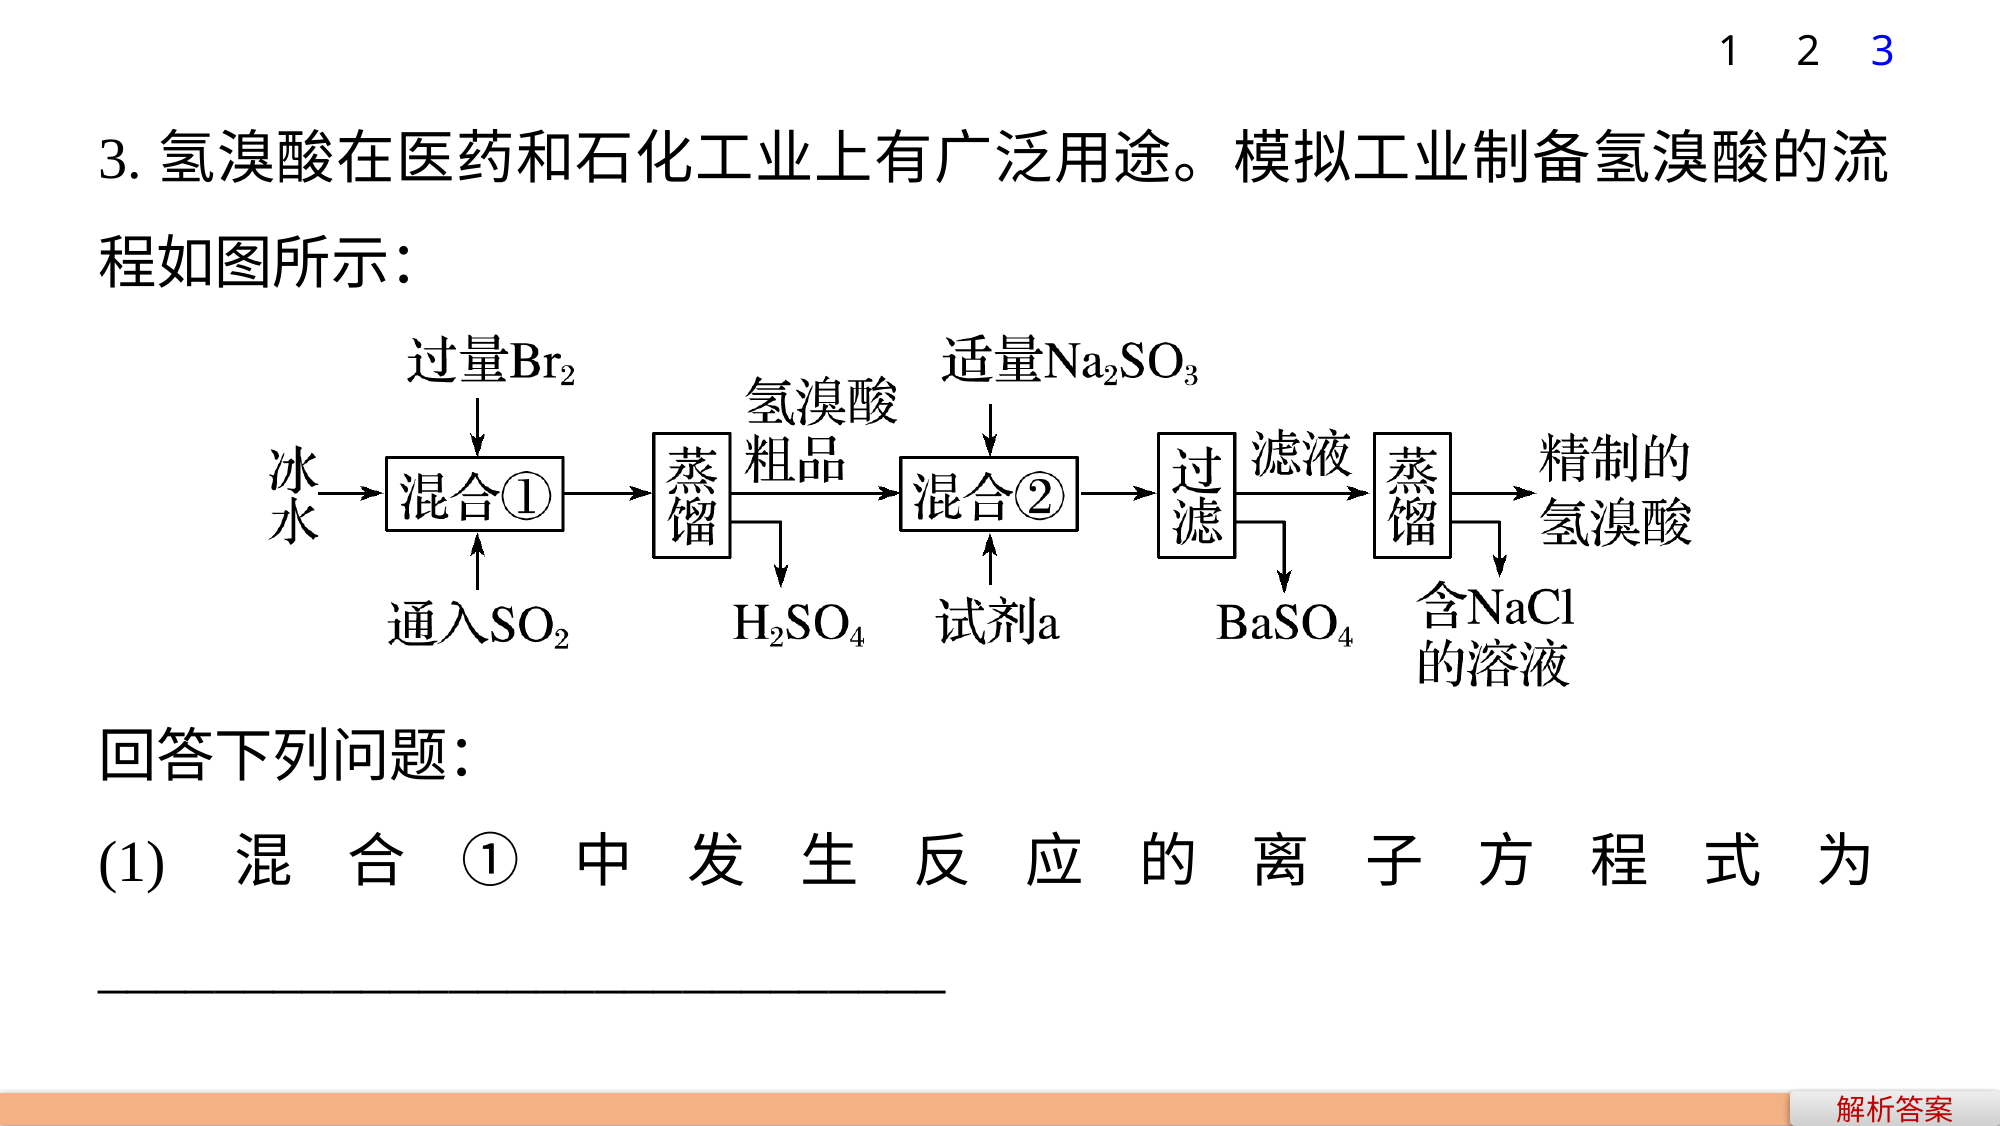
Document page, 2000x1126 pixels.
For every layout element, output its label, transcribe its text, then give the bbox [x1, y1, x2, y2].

text_box 回答下列问题： (1)混合①中发生反应的离子方程式为_____________________________ ___________________________________________________________。 [78, 673, 1910, 1091]
picture [260, 311, 1697, 703]
text_box 解析答案 [1788, 1089, 2000, 1126]
text_box [0, 1092, 1787, 1126]
text_box 1 [1696, 1, 1762, 97]
text_box 2 [1779, 1, 1841, 97]
text_box 3 [1857, 1, 1915, 97]
text_box 3.氢溴酸在医药和石化工业上有广泛用途。模拟工业制备氢溴酸的流程如图所示： [78, 75, 1910, 306]
